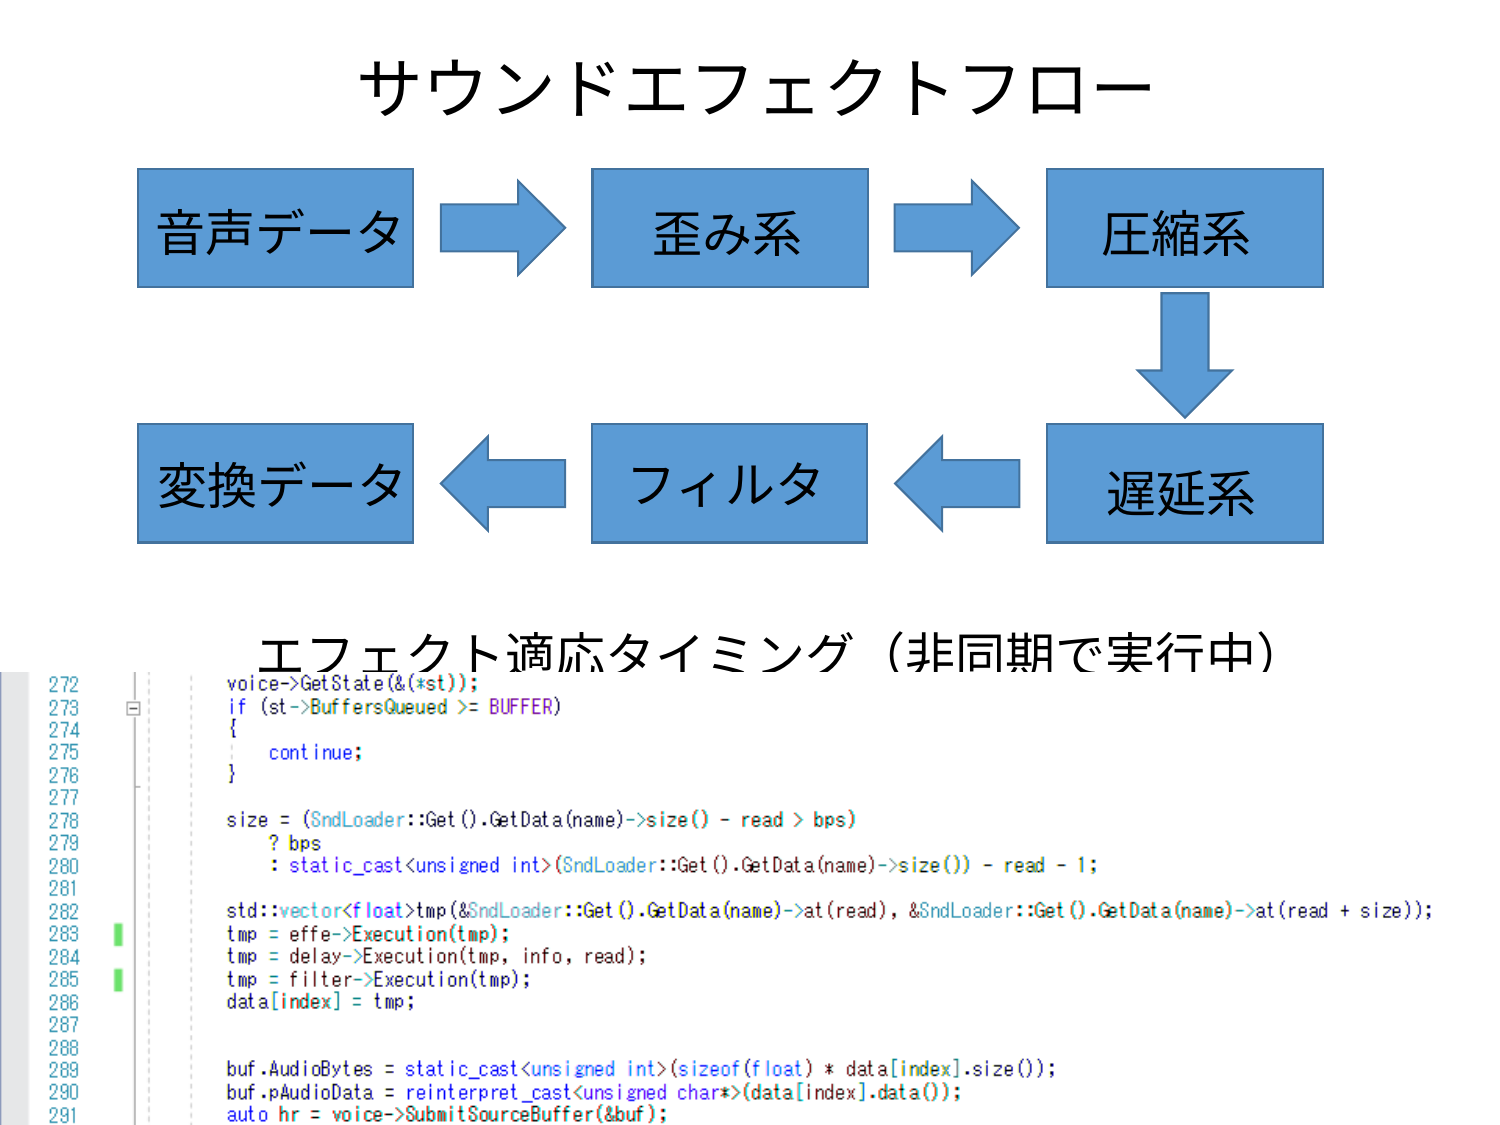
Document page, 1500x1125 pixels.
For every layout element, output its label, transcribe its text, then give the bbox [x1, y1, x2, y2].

text_box [439, 178, 567, 278]
text_box [439, 433, 567, 534]
text_box サウンドエフェクトフロー [341, 39, 1178, 134]
text_box 遅延系 [1091, 454, 1348, 530]
text_box [893, 178, 1021, 278]
text_box [137, 168, 414, 288]
text_box [1135, 292, 1235, 420]
text_box エフェクト適応タイミング（非同期で実行中） [240, 617, 1331, 672]
picture [0, 672, 1443, 1125]
text_box 音声データ [140, 193, 495, 269]
text_box 歪み系 [637, 195, 934, 270]
text_box 圧縮系 [1086, 195, 1323, 270]
text_box [137, 423, 414, 544]
text_box [591, 168, 869, 288]
text_box [1046, 168, 1324, 288]
text_box [591, 423, 868, 544]
text_box [893, 433, 1021, 534]
text_box [1046, 423, 1324, 544]
text_box フィルタ [611, 446, 908, 522]
text_box 変換データ [142, 446, 433, 522]
